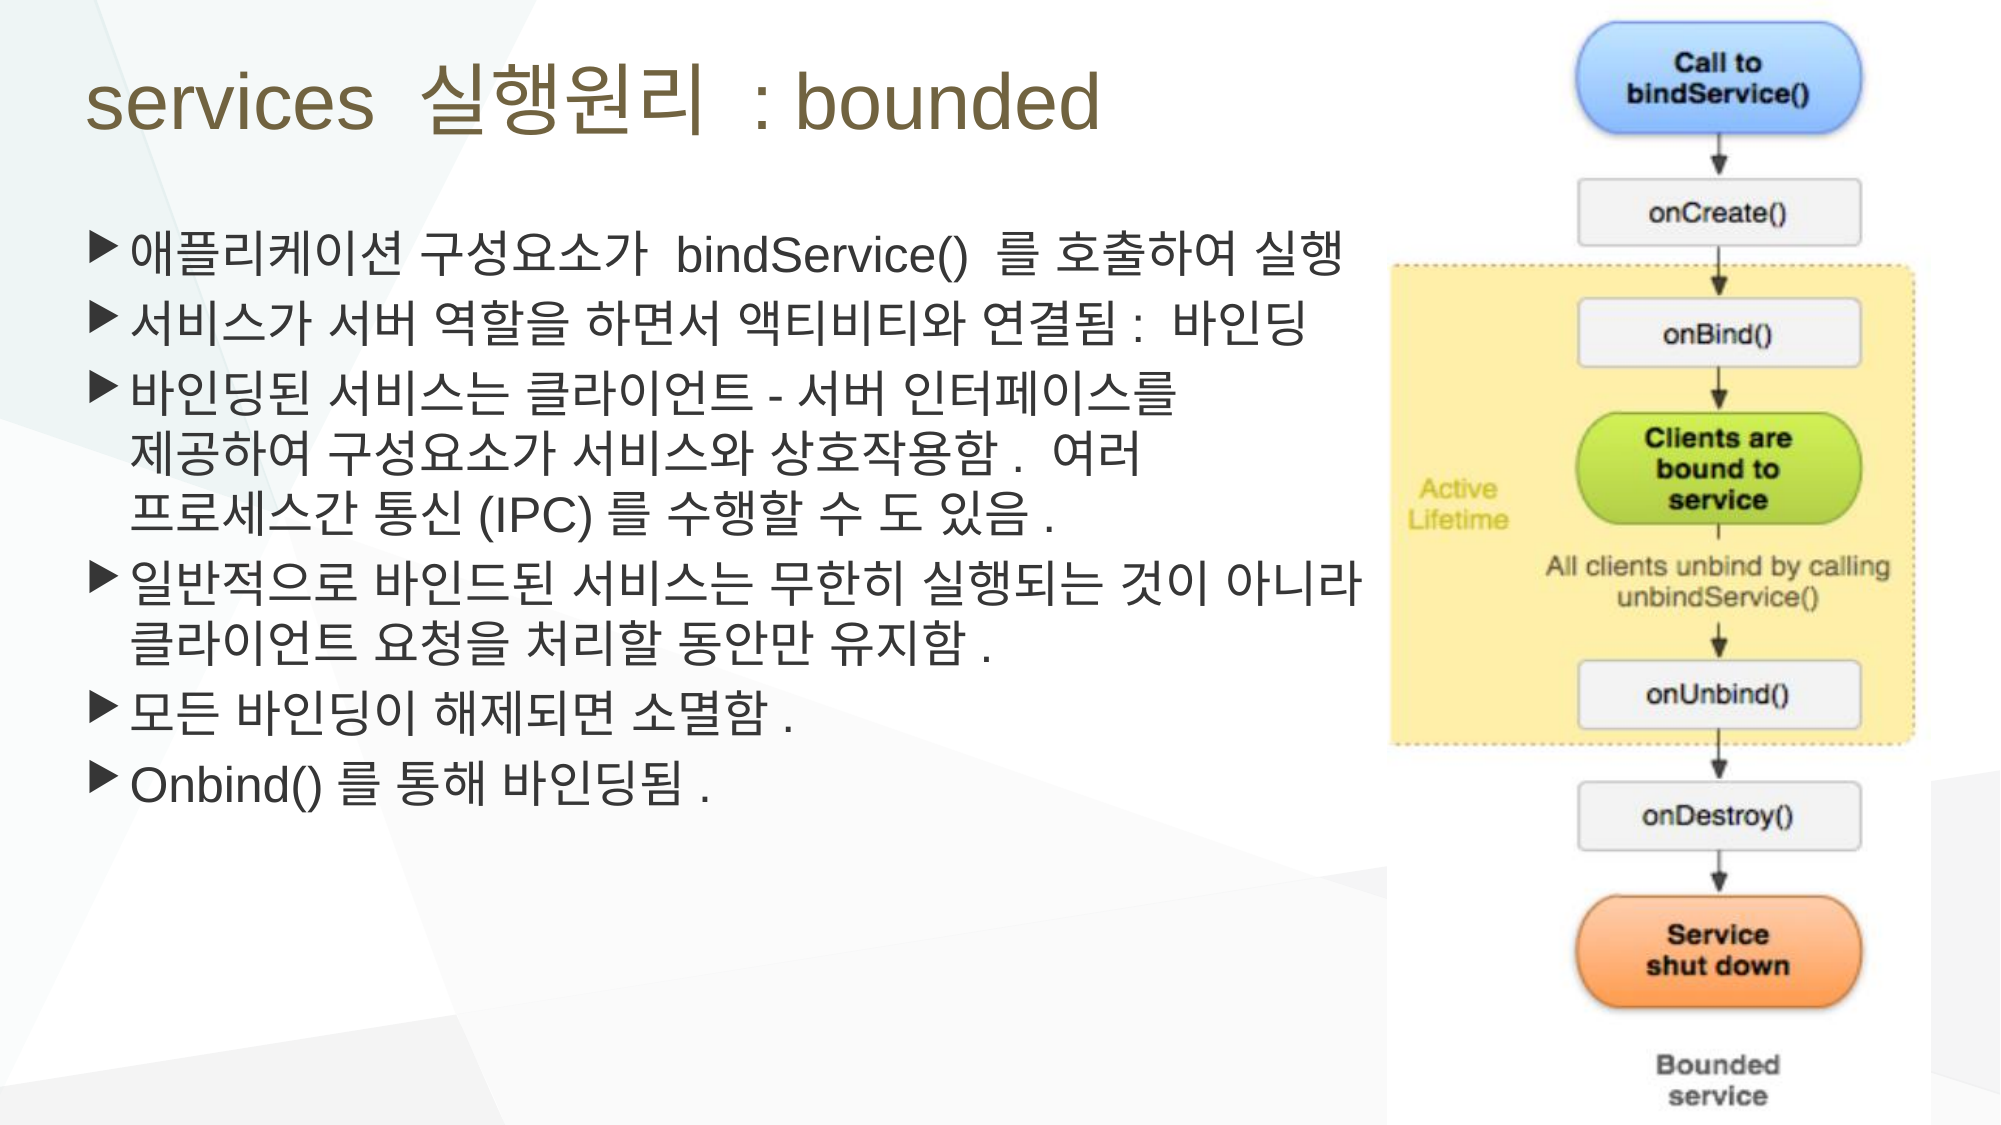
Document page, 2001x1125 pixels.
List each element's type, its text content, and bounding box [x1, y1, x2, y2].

list 애플리케이션 구성요소가 bindService() 를 호출하여 실행 서비스가 서버 역할을 하면서 액티비티와 연결됨: 바인딩 바인딩된 서비스는 클라이언트-서버 인터페이스를 제공하여 구성요소가 서비스와 상호작용함. 여러 프로세스간 통신(IPC)를 수행할 수 도 있음. 일반적으로 바인드된 서비스는 무한히 실행되는 것이 아니라 클라이언트 요청을 처리할 동안만 유지함. 모든 바인딩이 해제되면 소멸함. Onbind()를 통해 바인딩됨. [70, 214, 1381, 1029]
picture [1386, 0, 1931, 1125]
title services 실행원리 : bounded [70, 20, 1381, 175]
